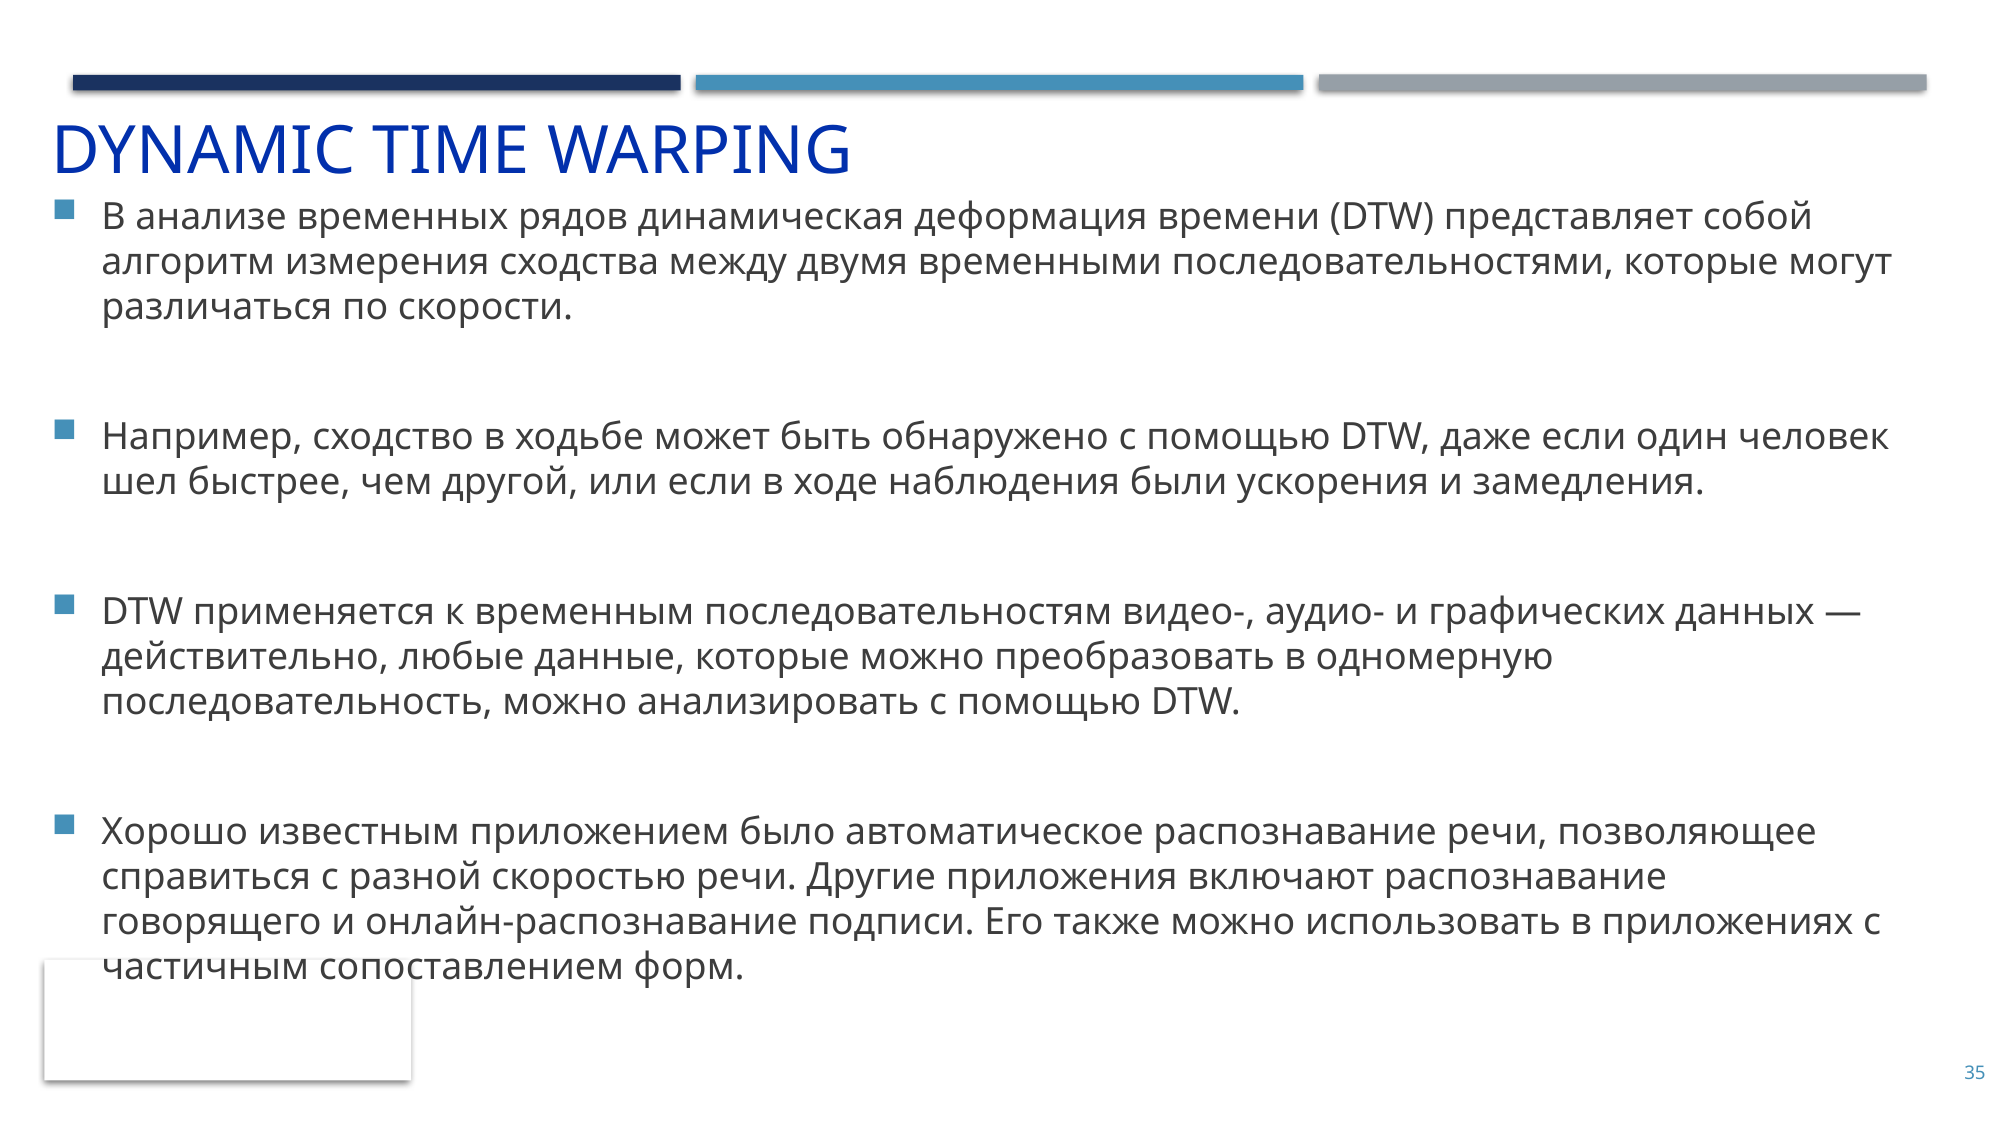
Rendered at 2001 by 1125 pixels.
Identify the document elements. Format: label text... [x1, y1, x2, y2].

list В анализе временных рядов динамическая деформация времени (DTW) представляет собой алгоритм измерения сходства между двумя временными последовательностями, которые могут различаться по скорости. Например, сходство в ходьбе может быть обнаружено с помощью DTW, даже если один человек шел быстрее, чем другой, или если в ходе наблюдения были ускорения и замедления. DTW применяется к временным последовательностям видео-, аудио- и графических данных — действительно, любые данные, которые можно преобразовать в одномерную последовательность, можно анализировать с помощью DTW. Хорошо известным приложением было автоматическое распознавание речи, позволяющее справиться с разной скоростью речи. Другие приложения включают распознавание говорящего и онлайн-распознавание подписи. Его также можно использовать в приложениях с частичным сопоставлением форм. [36, 161, 1913, 1018]
title Dynamic time warping [36, 106, 1096, 187]
slide_number 35 [1891, 1020, 2000, 1125]
